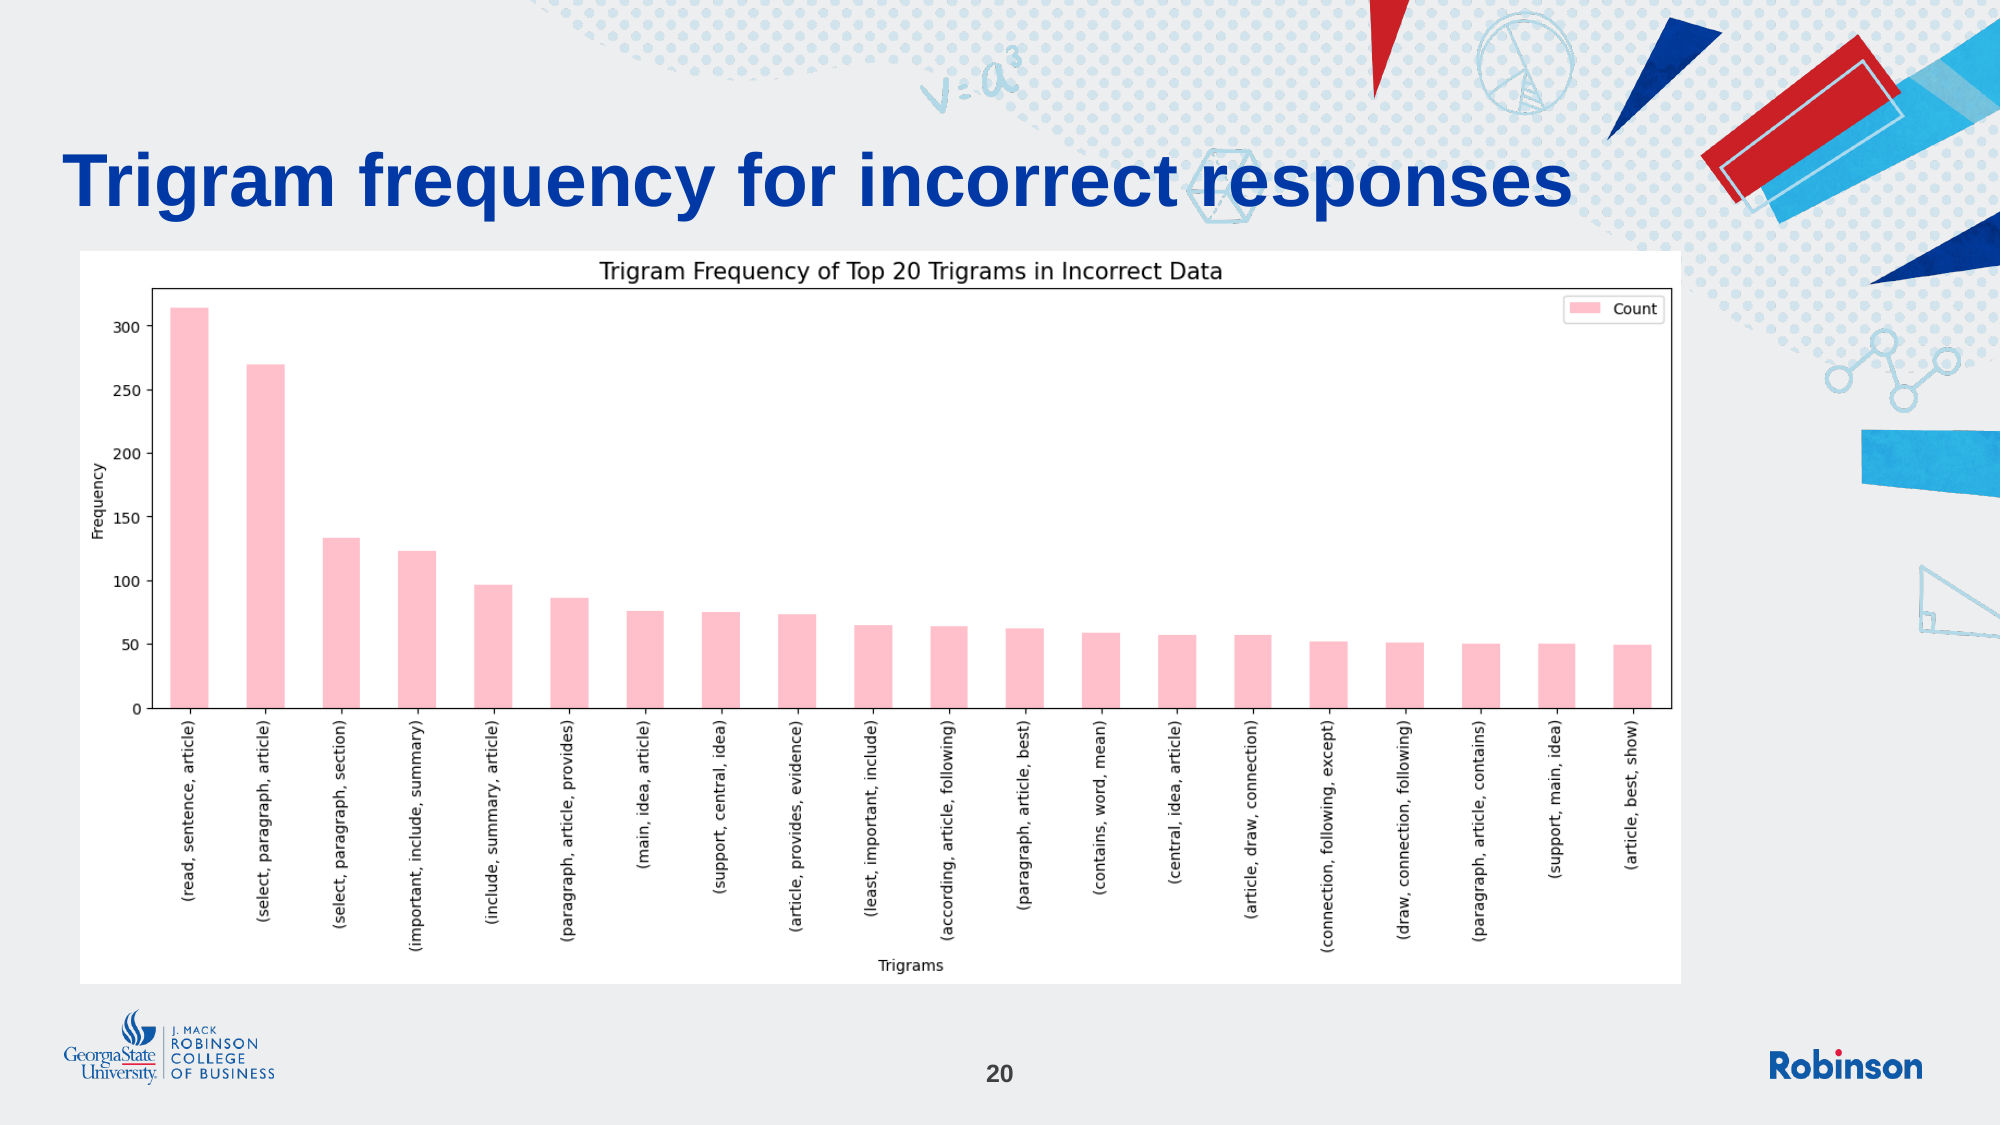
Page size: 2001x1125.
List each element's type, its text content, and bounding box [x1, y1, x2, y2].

picture [0, 0, 2000, 1125]
slide_number 20 [774, 1042, 1225, 1103]
title Trigram frequency for incorrect responses [62, 141, 1938, 223]
